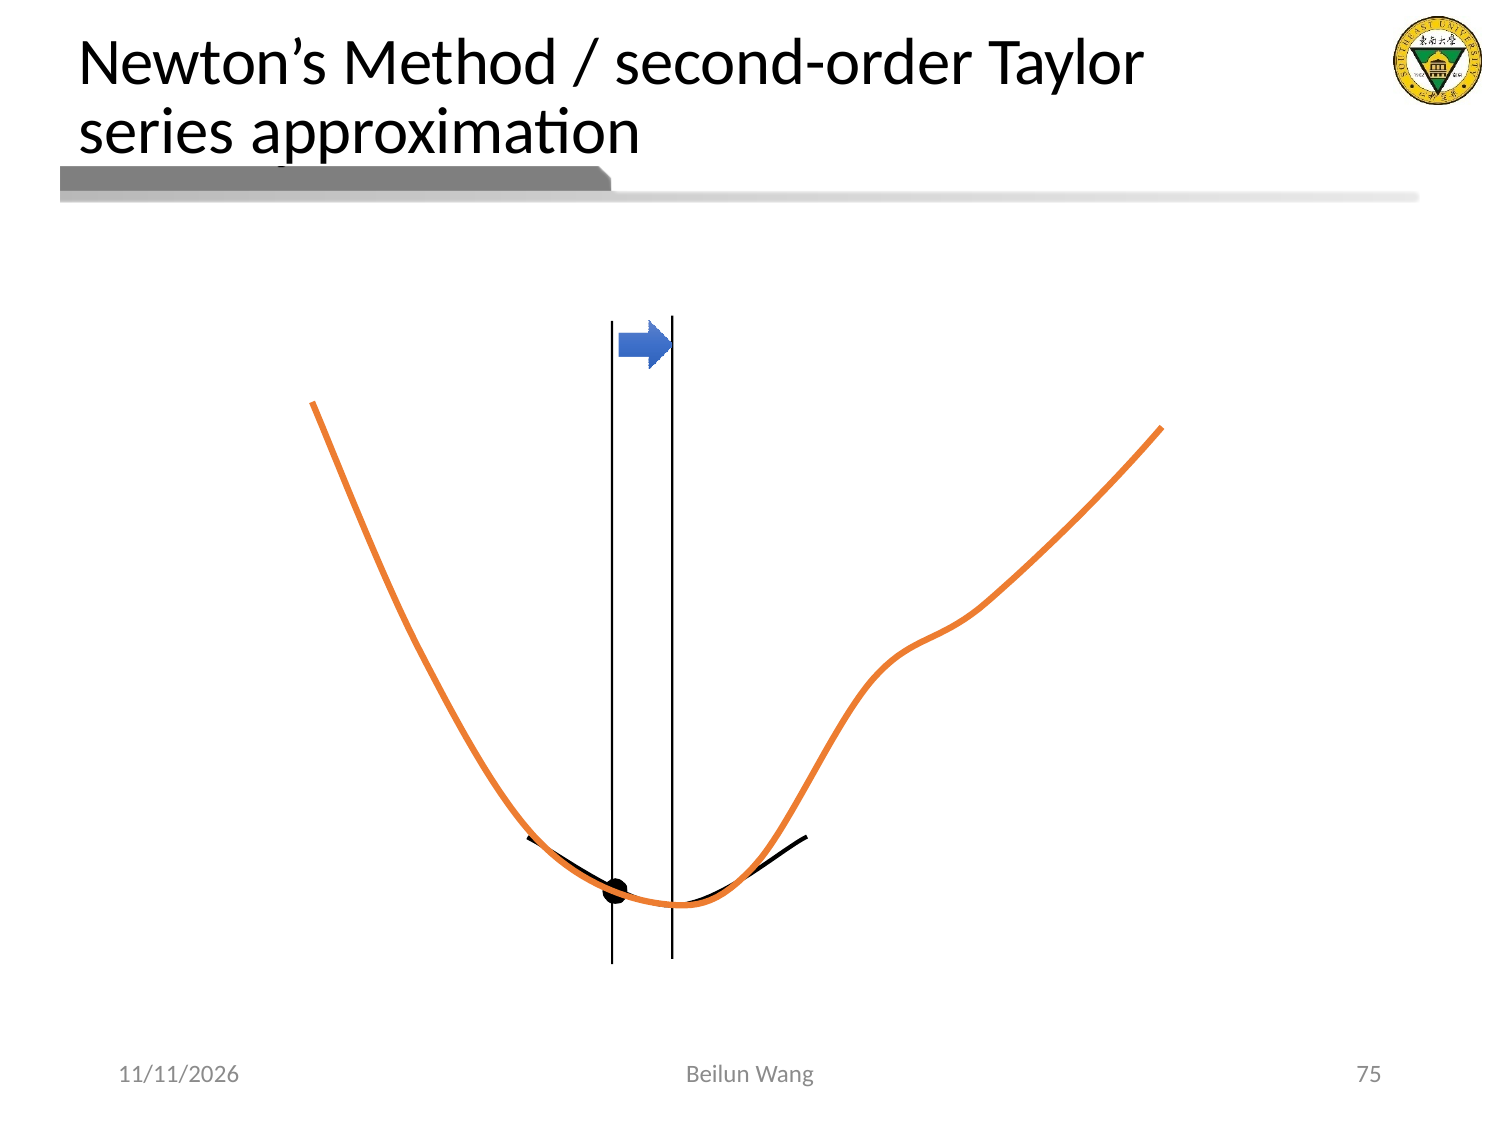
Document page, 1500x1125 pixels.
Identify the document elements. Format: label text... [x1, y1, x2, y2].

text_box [59, 19, 1424, 206]
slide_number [103, 1042, 441, 1103]
text_box [618, 320, 673, 369]
text_box [742, 836, 808, 880]
text_box [527, 837, 543, 847]
footer Beilun Wang [496, 1042, 1004, 1103]
text_box [613, 892, 628, 904]
picture [1393, 16, 1482, 105]
slide_number 75 [1059, 1042, 1397, 1103]
text_box [312, 401, 1163, 906]
text_box [602, 887, 612, 904]
